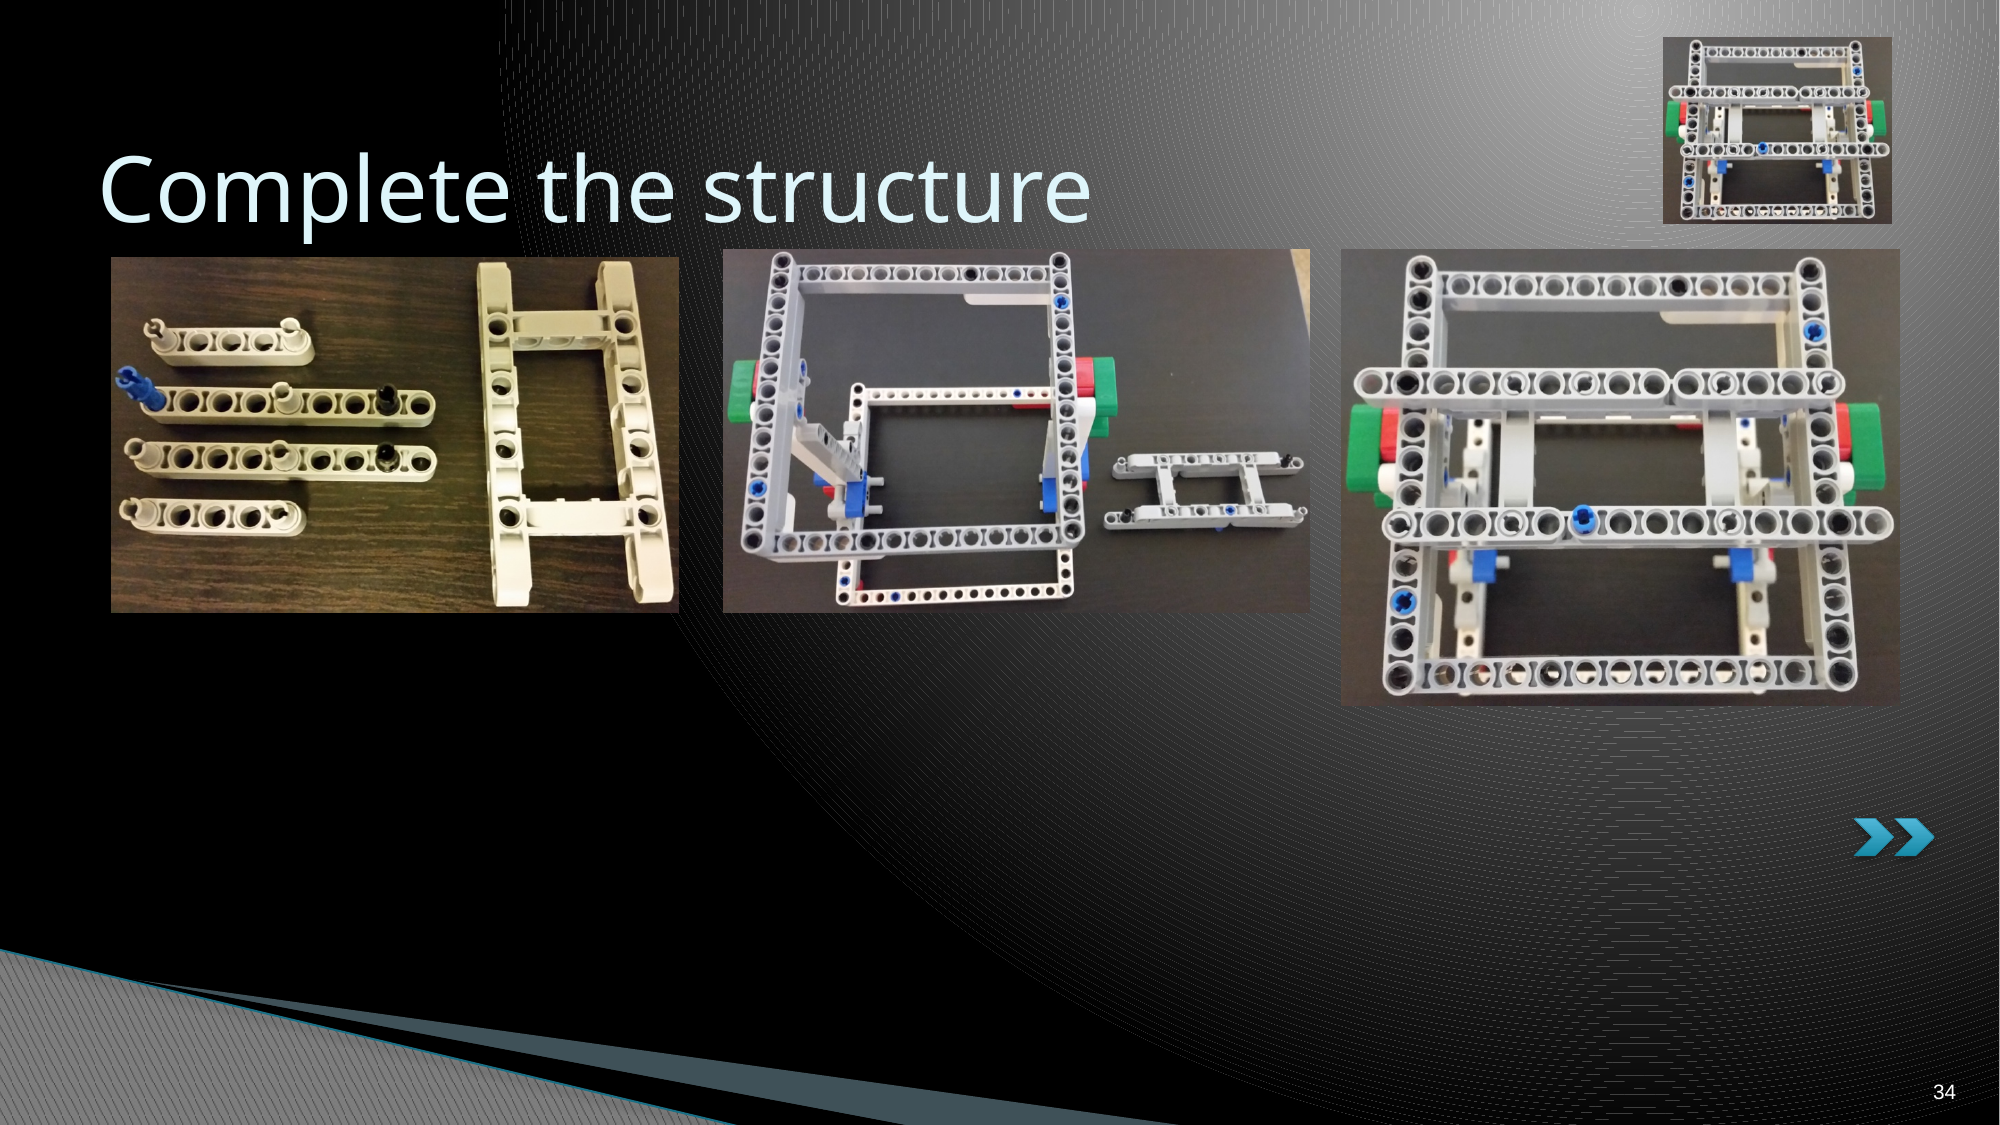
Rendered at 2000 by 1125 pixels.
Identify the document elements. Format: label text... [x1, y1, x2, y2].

picture [1340, 249, 1900, 706]
slide_number 34 [1890, 1051, 1971, 1112]
picture [0, 952, 724, 1125]
picture [1663, 37, 1892, 224]
picture [722, 249, 1311, 613]
text_box Complete the structure [82, 127, 1937, 250]
picture [110, 256, 679, 613]
